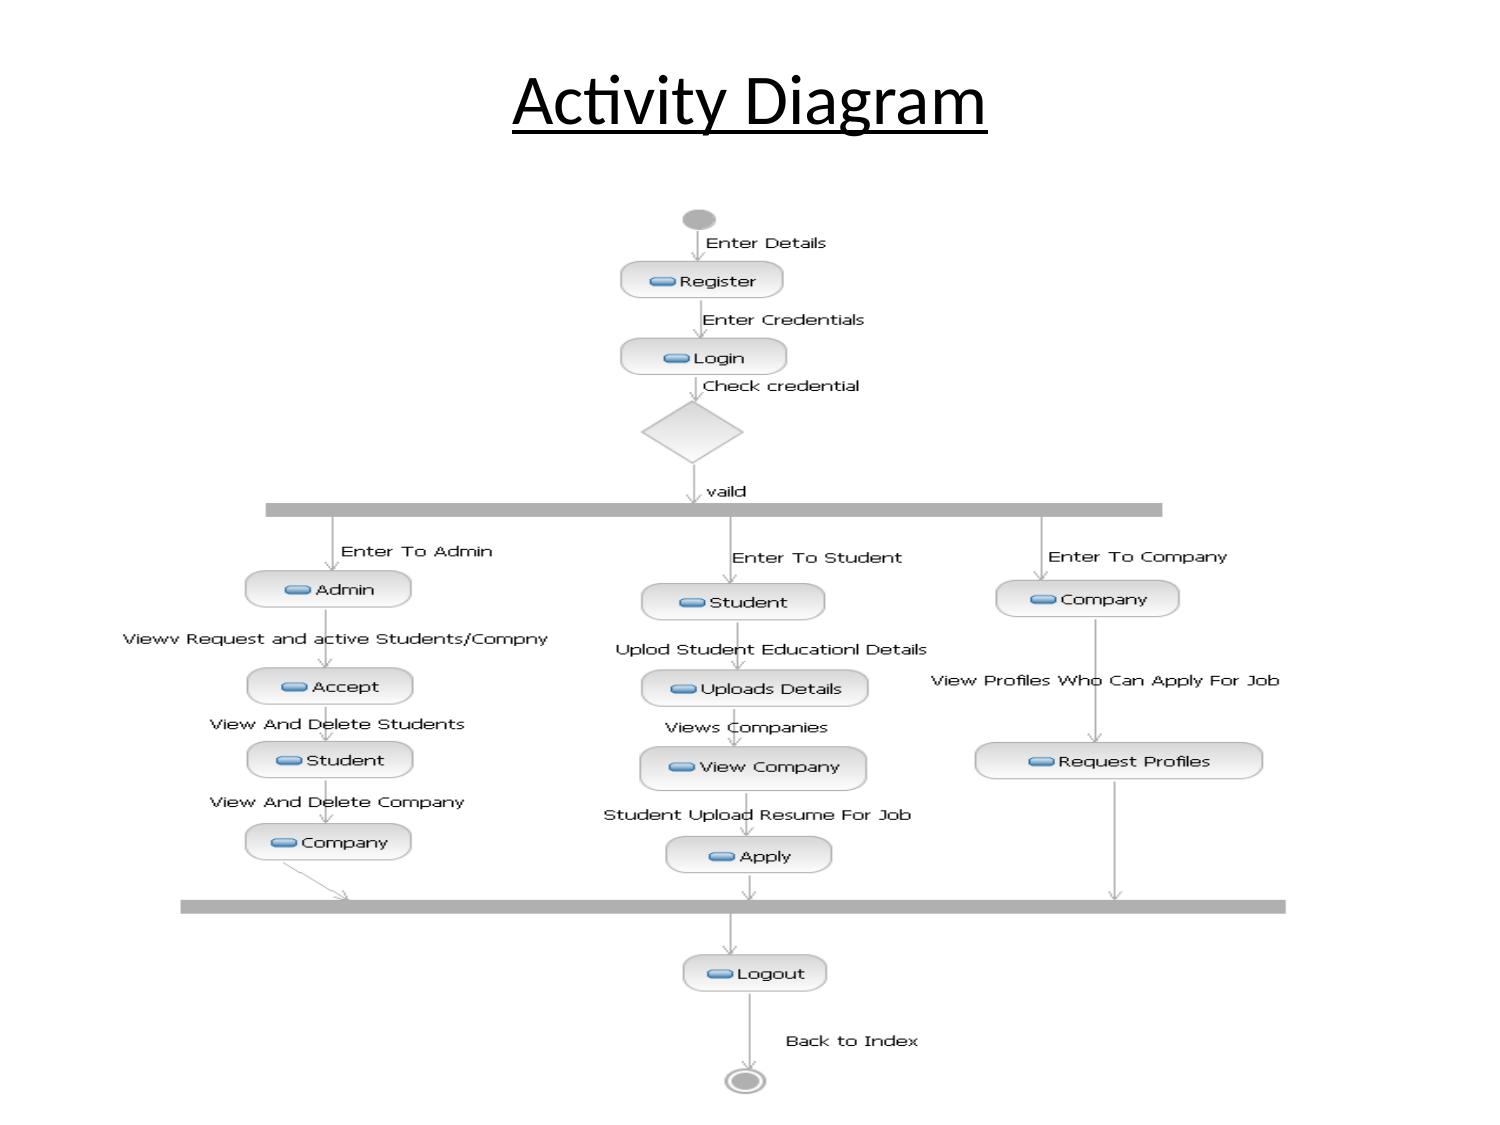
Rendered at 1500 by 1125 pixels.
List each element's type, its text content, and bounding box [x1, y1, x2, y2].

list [74, 199, 1413, 1125]
title Activity Diagram [75, 45, 1425, 233]
